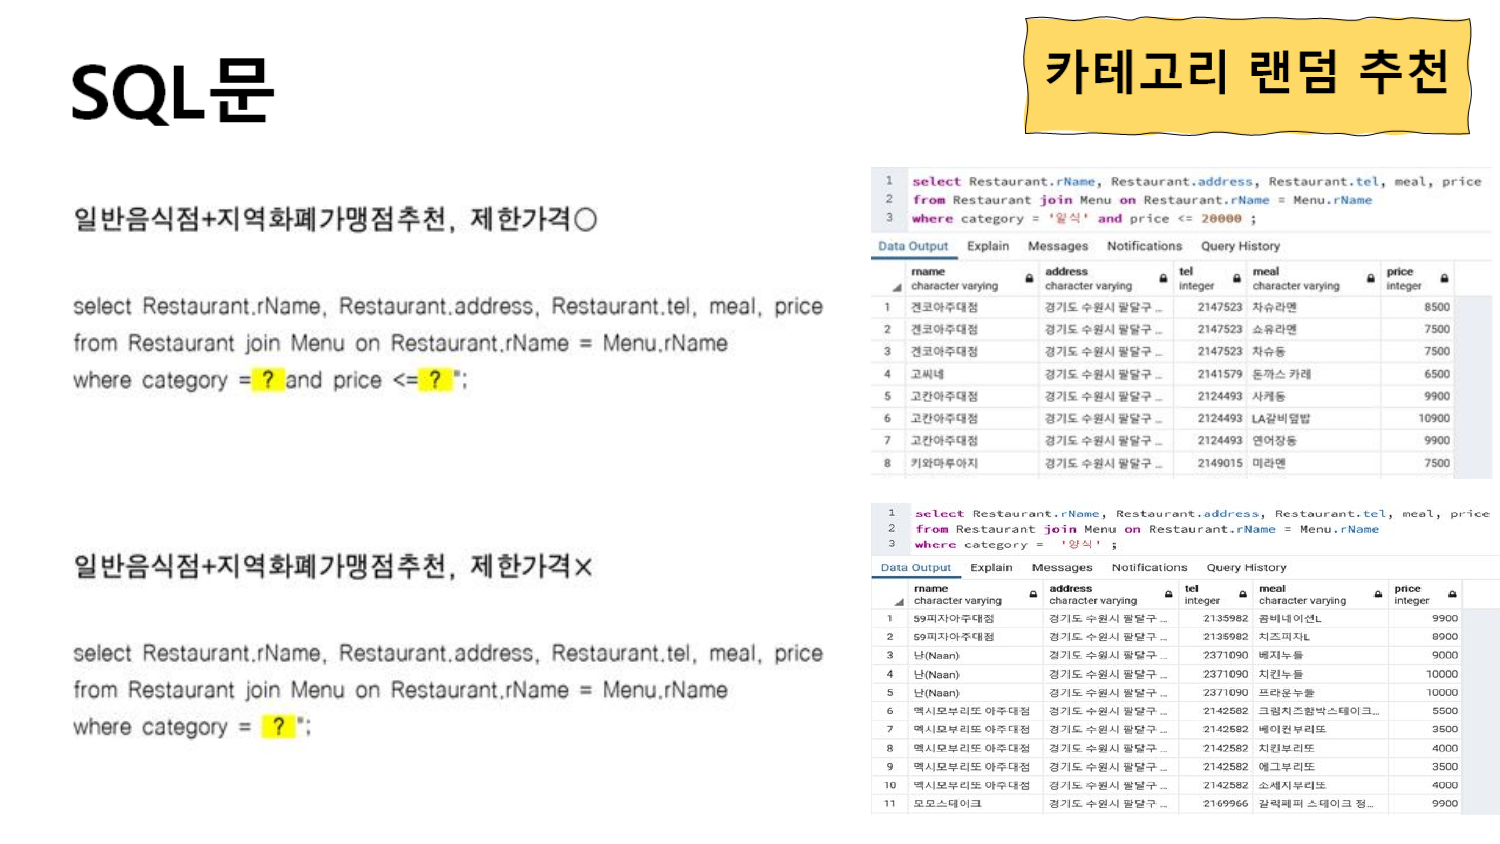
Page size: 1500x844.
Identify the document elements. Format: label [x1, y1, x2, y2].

picture [870, 167, 1493, 479]
picture [1013, 16, 1480, 137]
picture [870, 503, 1500, 815]
picture [24, 24, 847, 767]
